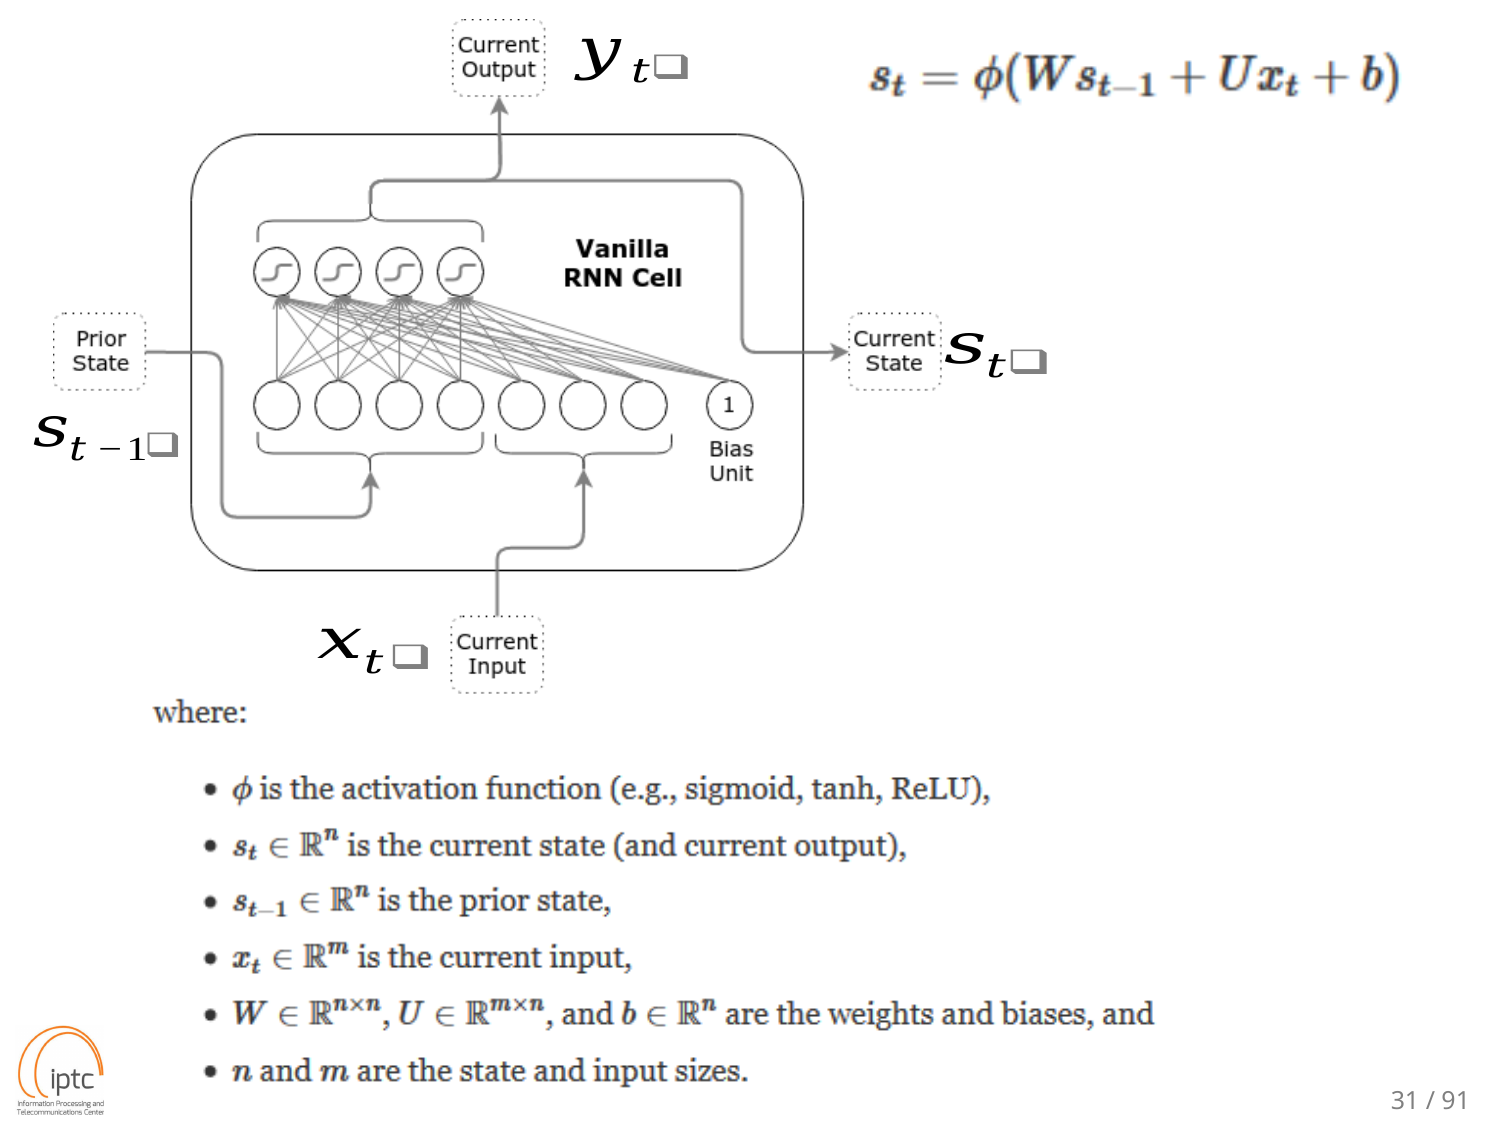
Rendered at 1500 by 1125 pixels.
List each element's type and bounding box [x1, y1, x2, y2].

picture [15, 1025, 104, 1115]
picture [52, 18, 1425, 1113]
